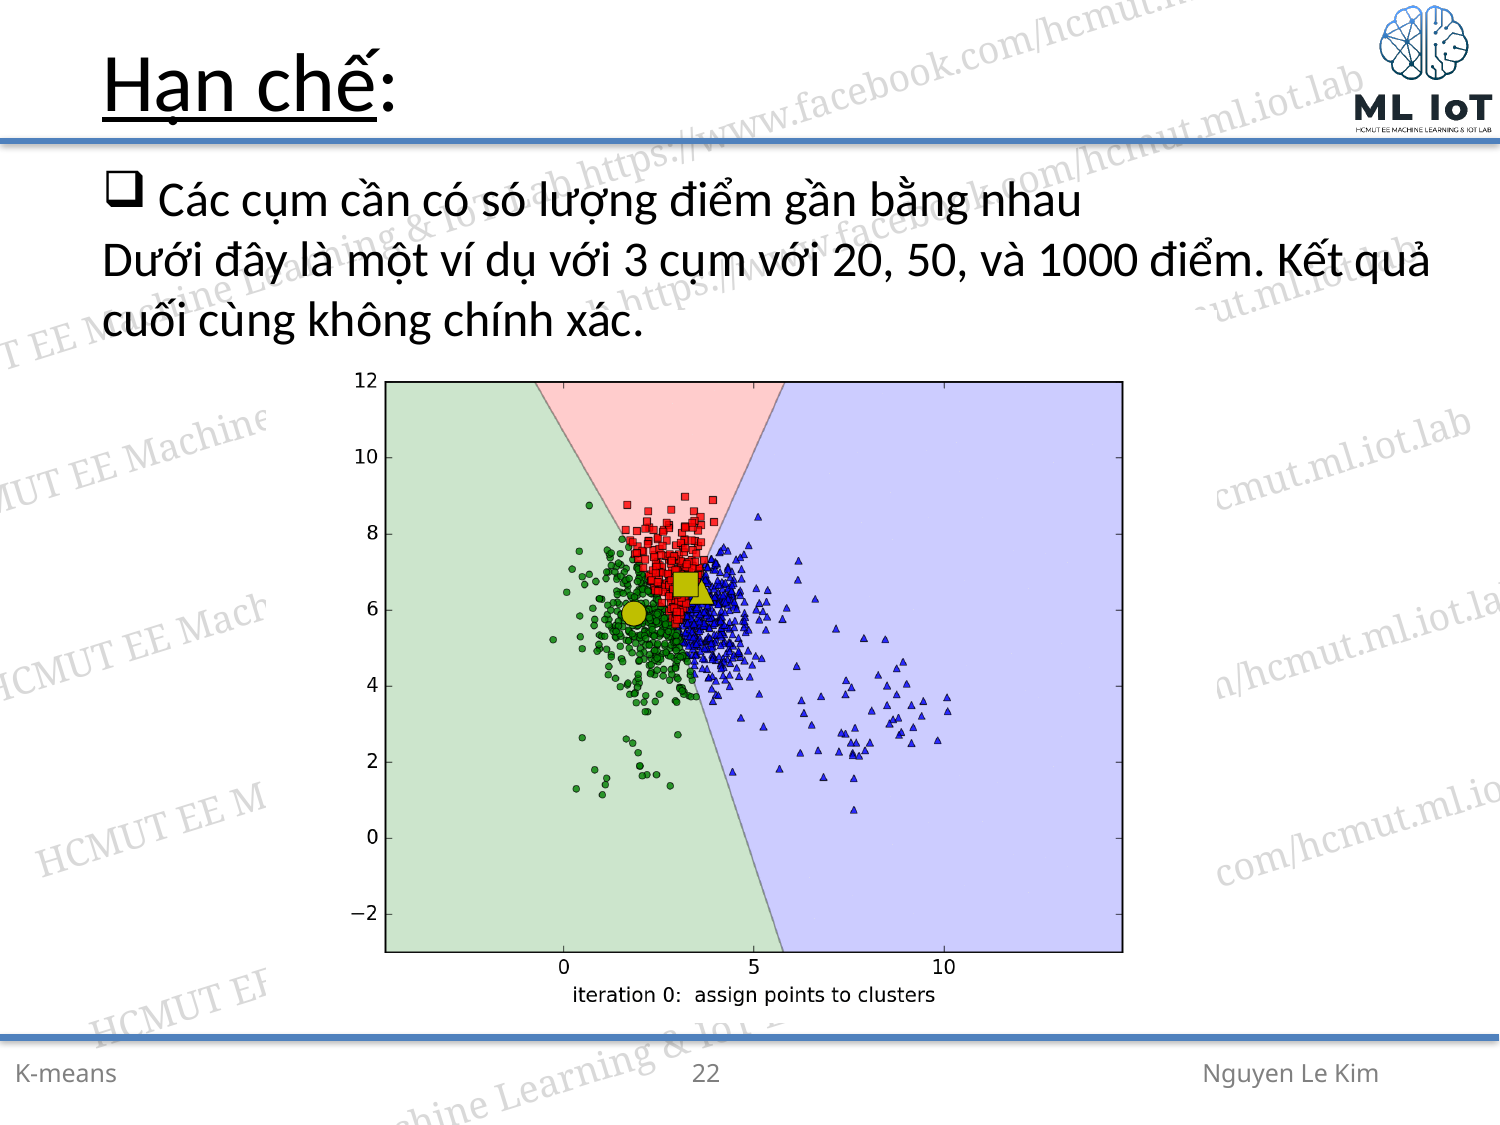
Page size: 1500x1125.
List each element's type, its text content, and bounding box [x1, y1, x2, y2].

picture [1350, 0, 1495, 138]
text_box Hạn chế: [87, 20, 938, 136]
text_box K-means [0, 1050, 450, 1095]
text_box 22 [549, 1050, 863, 1095]
text_box Nguyen Le Kim [1187, 1049, 1473, 1095]
text_box Các cụm cần có só lượng điểm gần bằng nhau Dưới đây là một ví dụ với 3 cụm với 20, 50, và 1000 điểm. Kết quả cuối cùng không chính xác. [87, 158, 1500, 354]
picture [266, 310, 1217, 1024]
